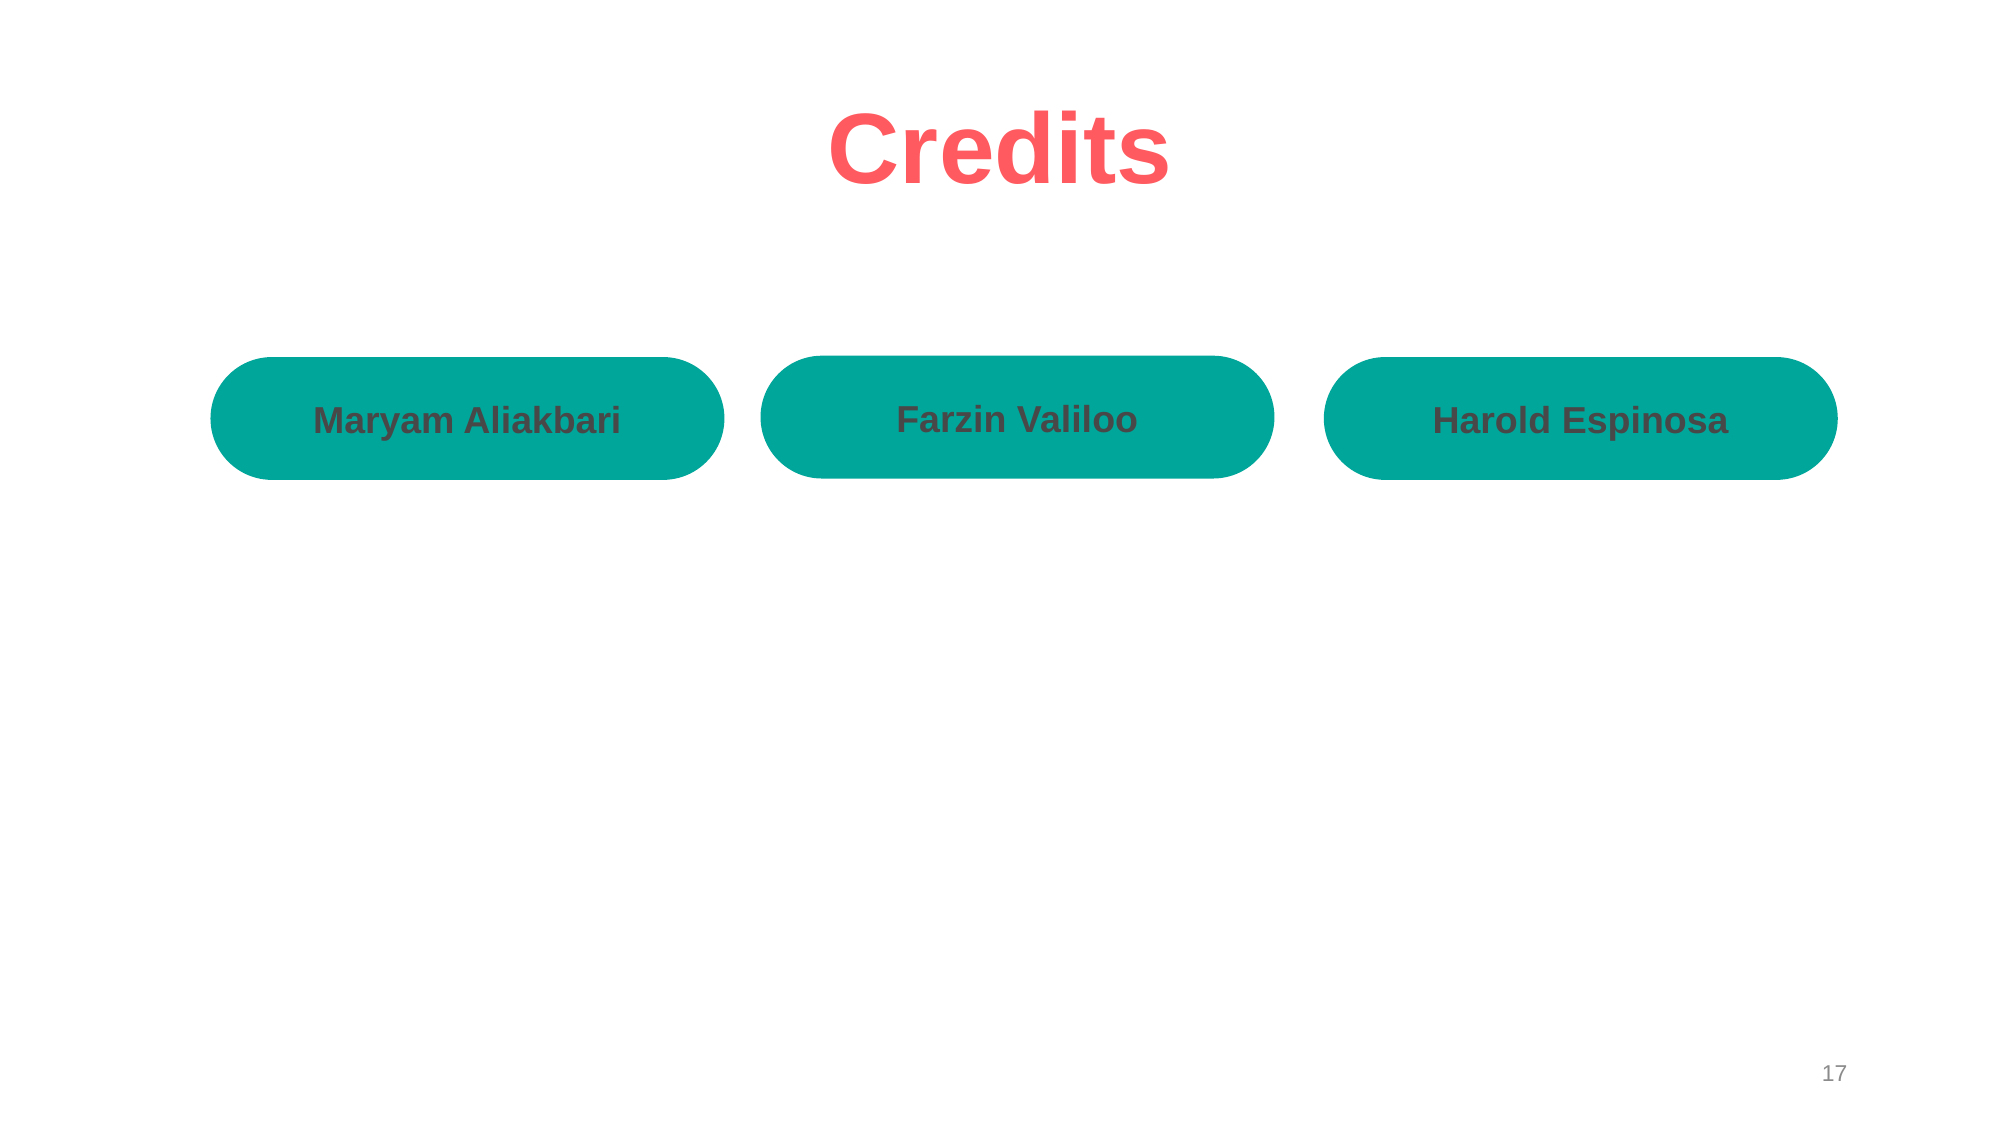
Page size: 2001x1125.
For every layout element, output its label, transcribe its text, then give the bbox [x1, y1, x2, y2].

text_box Maryam Aliakbari [209, 356, 726, 481]
text_box Harold Espinosa [1322, 356, 1839, 481]
title Credits [162, 89, 1838, 213]
slide_number 17 [1412, 1042, 1863, 1103]
text_box Farzin Valiloo [759, 354, 1276, 480]
